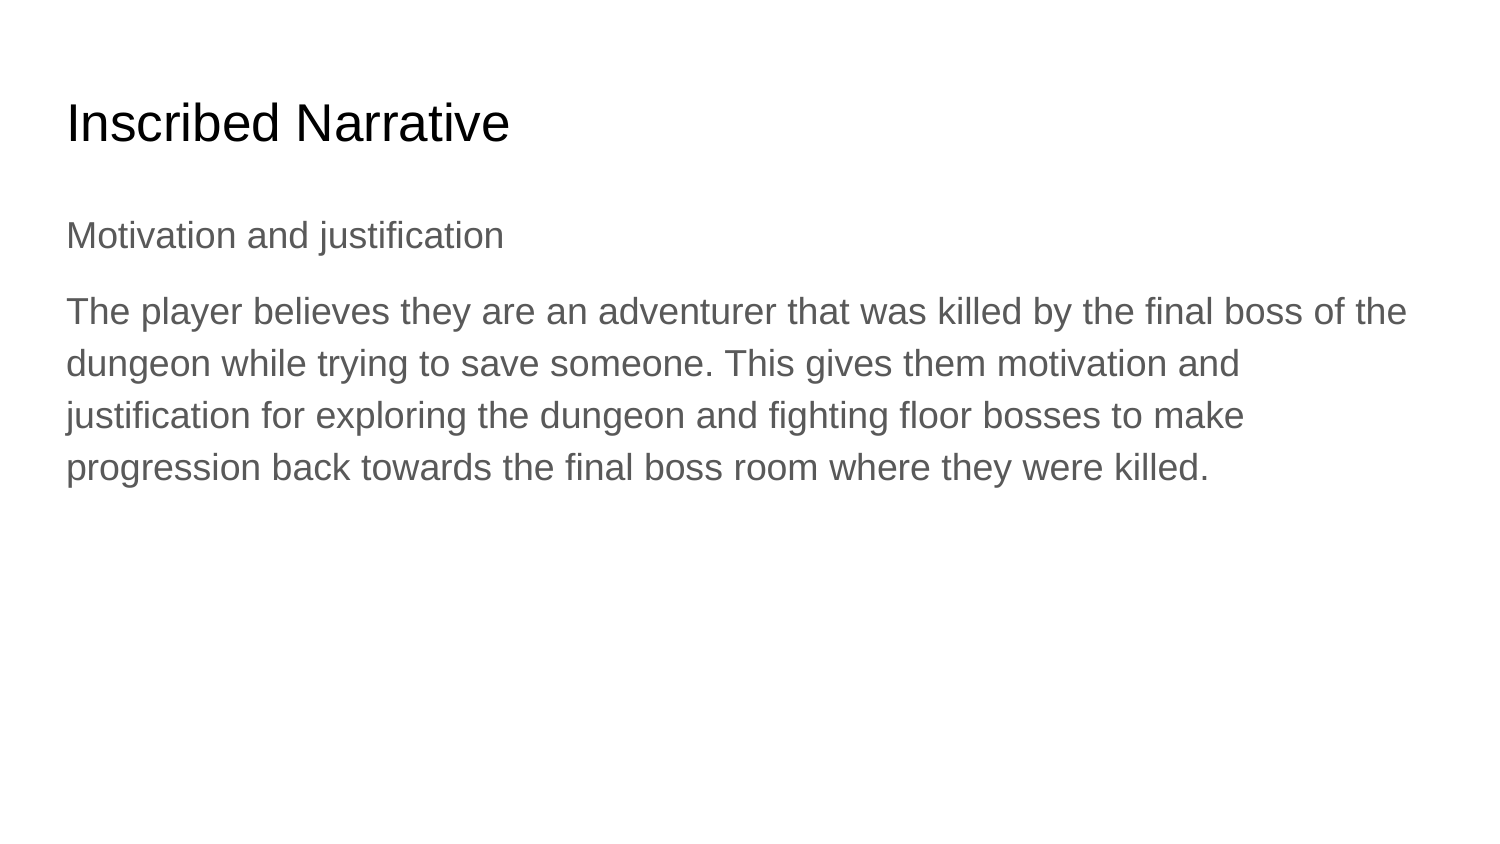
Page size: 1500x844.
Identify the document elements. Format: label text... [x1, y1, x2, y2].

title Inscribed Narrative [51, 72, 1449, 167]
list Motivation and justification The player believes they are an adventurer that was killed by the final boss of the dungeon while trying to save someone. This gives them motivation and justification for exploring the dungeon and fighting floor bosses to make progression back towards the final boss room where they were killed. [51, 189, 1449, 750]
